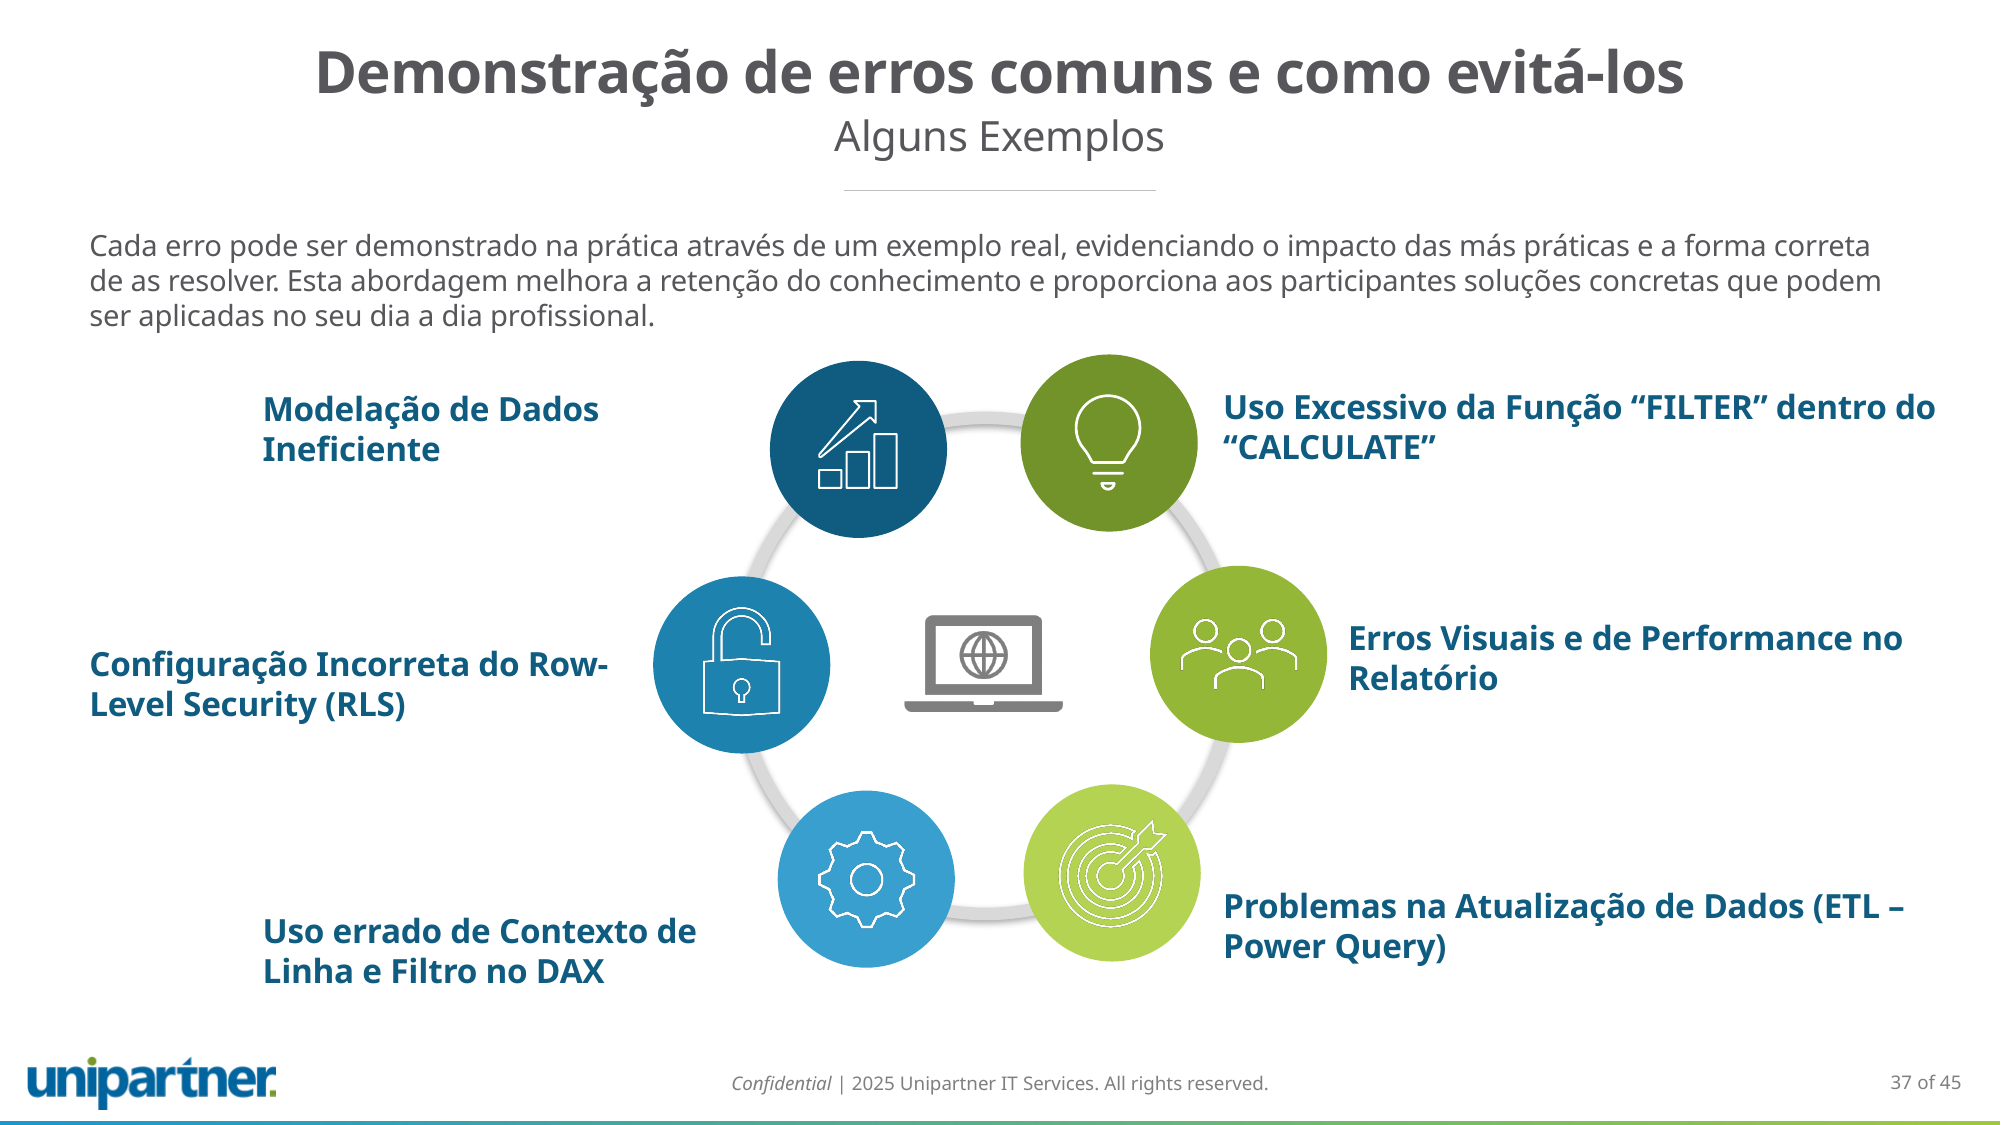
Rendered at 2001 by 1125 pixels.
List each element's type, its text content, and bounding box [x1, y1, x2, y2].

list Uso errado de Contexto de Linha e Filtro no DAX [248, 902, 792, 963]
list Problemas na Atualização de Dados (ETL – Power Query) [1208, 877, 1982, 987]
list Configuração Incorreta do Row-Level Security (RLS) [74, 635, 695, 738]
picture [677, 597, 806, 726]
list Cada erro pode ser demonstrado na prática através de um exemplo real, evidenciando o impacto das más práticas e a forma correta de as resolver. Esta abordagem melhora a retenção do conhecimento e proporciona aos participantes soluções concretas que podem ser aplicadas no seu dia a dia profissional. [74, 219, 1925, 322]
picture [1048, 810, 1177, 938]
text_box Alguns Exemplos [150, 102, 1850, 174]
picture [1172, 588, 1306, 721]
picture [901, 581, 1066, 746]
picture [798, 811, 935, 948]
picture [27, 1056, 276, 1110]
title Demonstração de erros comuns e como evitá-los [150, 40, 1850, 102]
list Modelação de Dados Ineficiente [248, 380, 792, 441]
list Uso Excessivo da Função “FILTER” dentro do “CALCULATE” [1208, 378, 1982, 488]
list Erros Visuais e de Performance no Relatório [1333, 610, 1982, 713]
